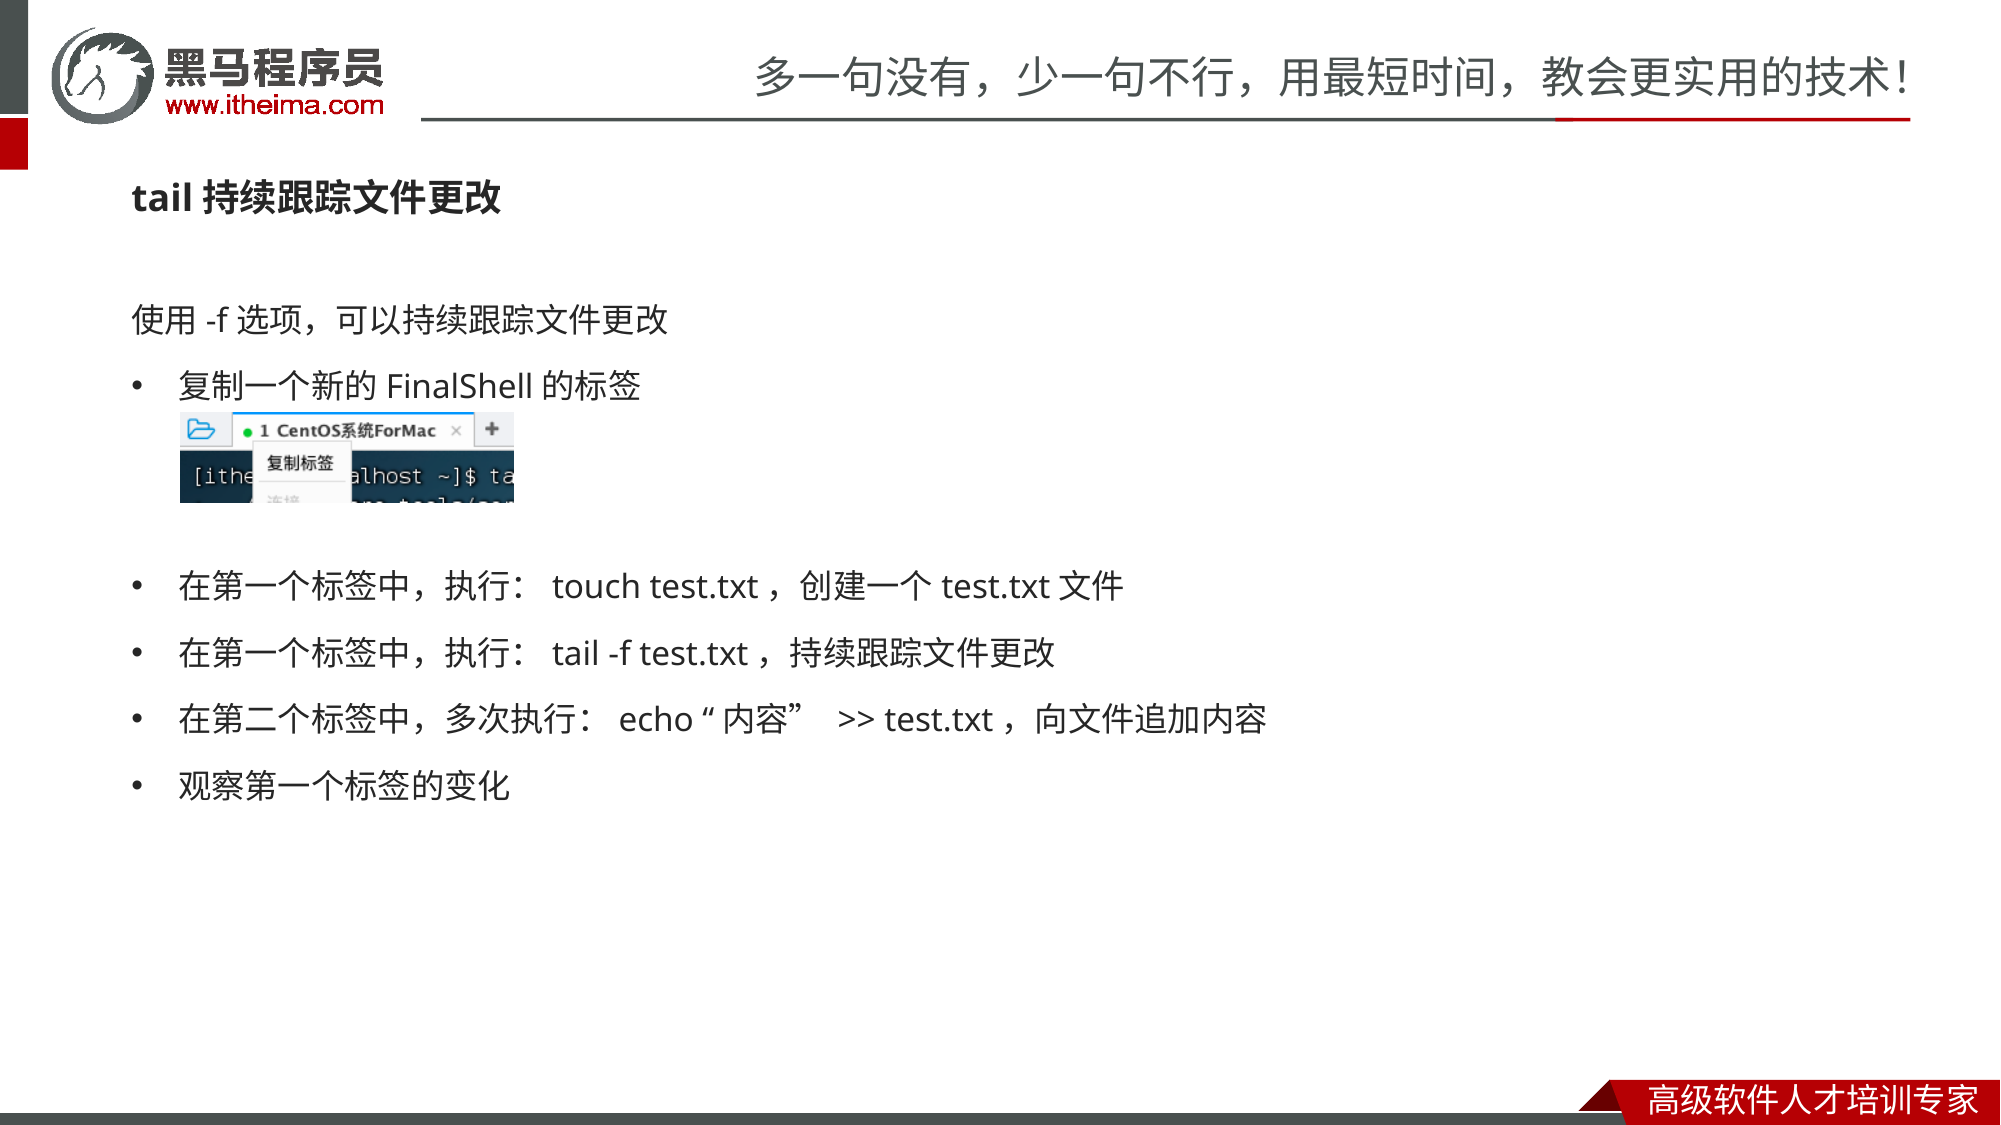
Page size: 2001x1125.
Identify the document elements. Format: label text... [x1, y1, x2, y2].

list 使用-f选项，可以持续跟踪文件更改 复制一个新的FinalShell的标签 在第一个标签中，执行：touch test.txt，创建一个test.txt文件 在第一个标签中，执行：tail -f test.txt，持续跟踪文件更改 在第二个标签中，多次执行：echo “内容” >> test.txt，向文件追加内容 观察第一个标签的变化 [116, 271, 1872, 964]
picture [50, 26, 384, 125]
picture [180, 412, 514, 504]
list tail持续跟踪文件更改 [116, 154, 1872, 239]
